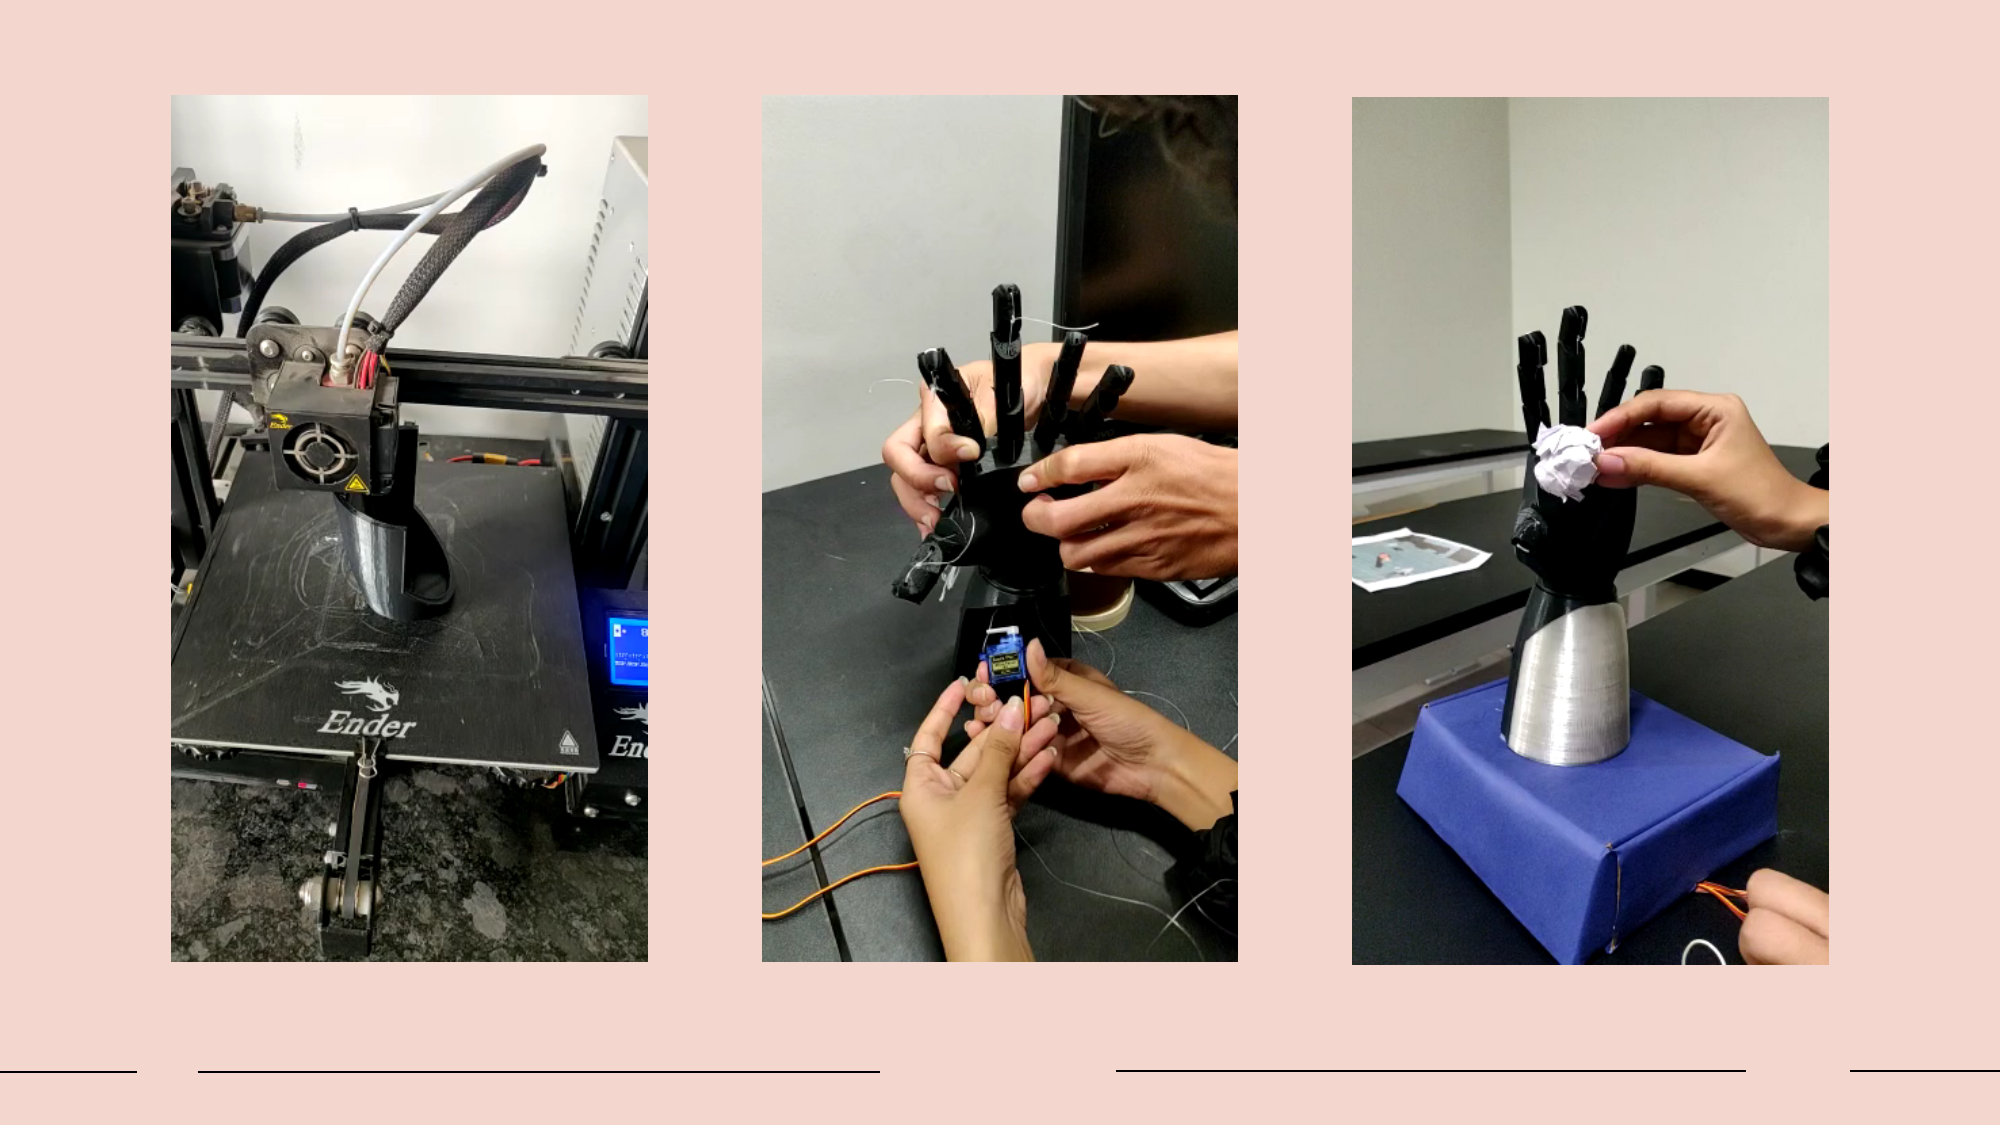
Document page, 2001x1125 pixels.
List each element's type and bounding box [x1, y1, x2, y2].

text_box [1351, 97, 1830, 966]
text_box [170, 94, 648, 963]
text_box [761, 94, 1239, 963]
